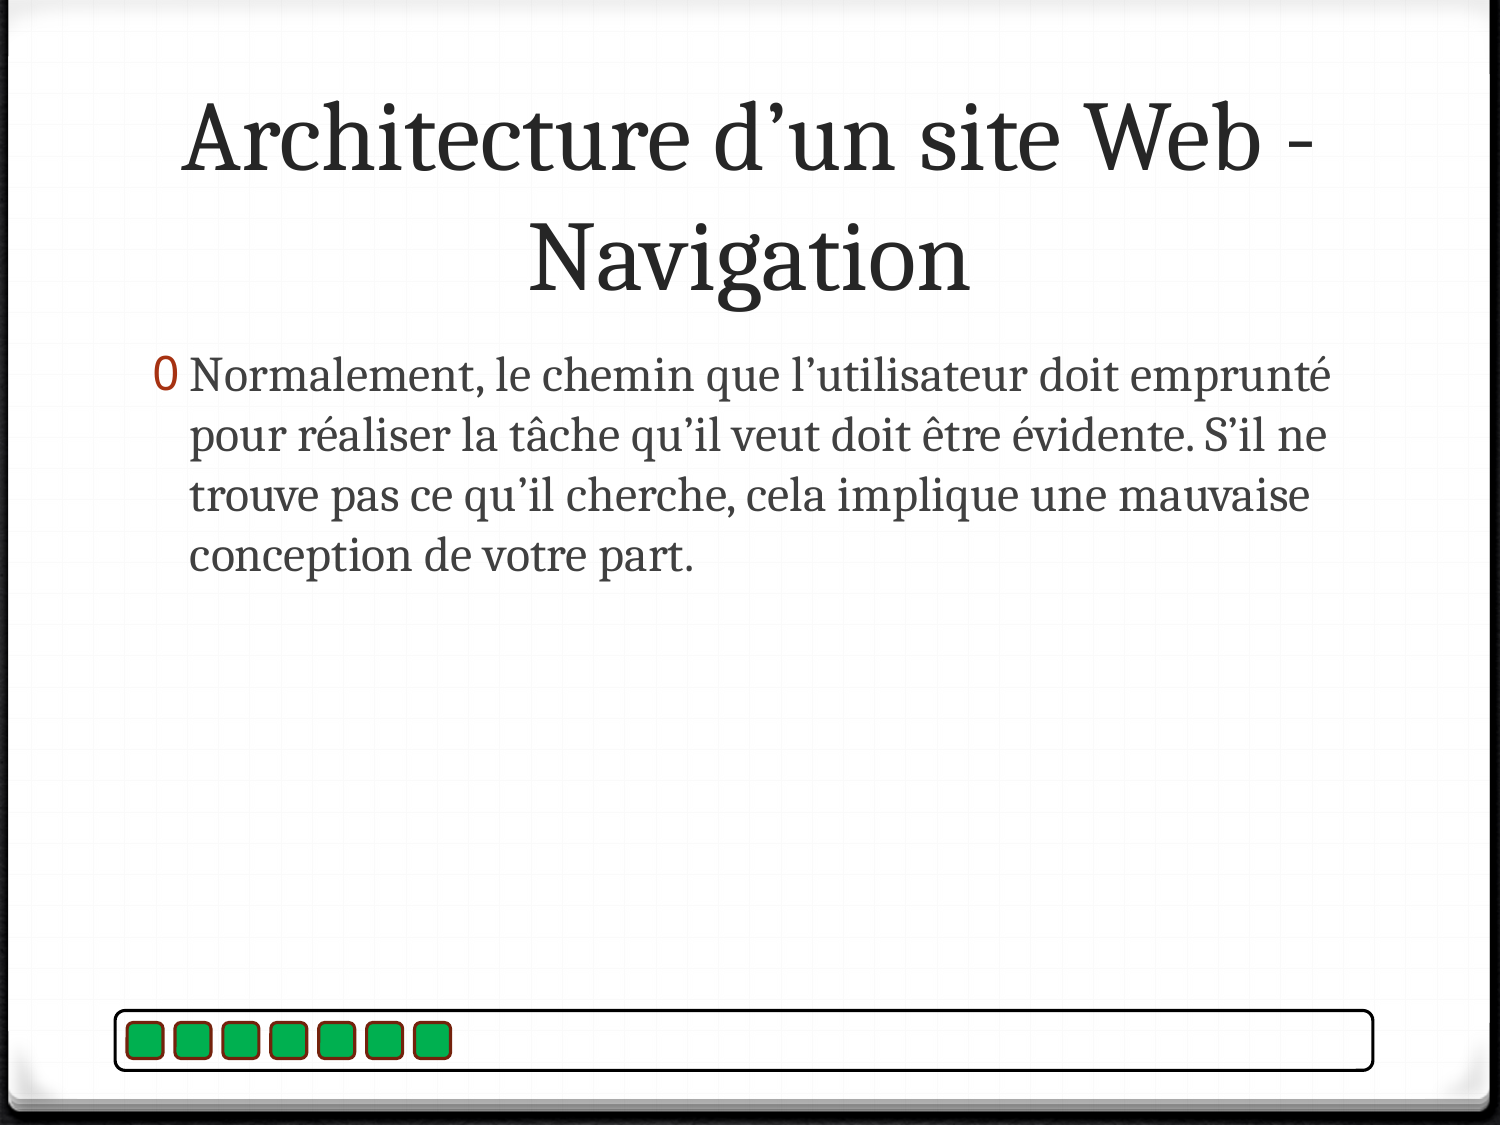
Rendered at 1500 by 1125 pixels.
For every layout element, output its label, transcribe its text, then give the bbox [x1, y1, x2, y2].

text_box [125, 1020, 165, 1061]
title Architecture d’un site Web - Navigation [90, 71, 1410, 309]
text_box [113, 1008, 1375, 1072]
text_box [173, 1020, 213, 1061]
list Normalement, le chemin que l’utilisateur doit emprunté pour réaliser la tâche qu’il veut doit être évidente. S’il ne trouve pas ce qu’il cherche, cela implique une mauvaise conception de votre part. [137, 334, 1447, 983]
text_box [221, 1020, 261, 1061]
text_box [317, 1020, 357, 1061]
text_box [365, 1020, 405, 1061]
text_box [269, 1020, 309, 1061]
text_box [412, 1020, 453, 1061]
picture [0, 0, 1500, 1125]
